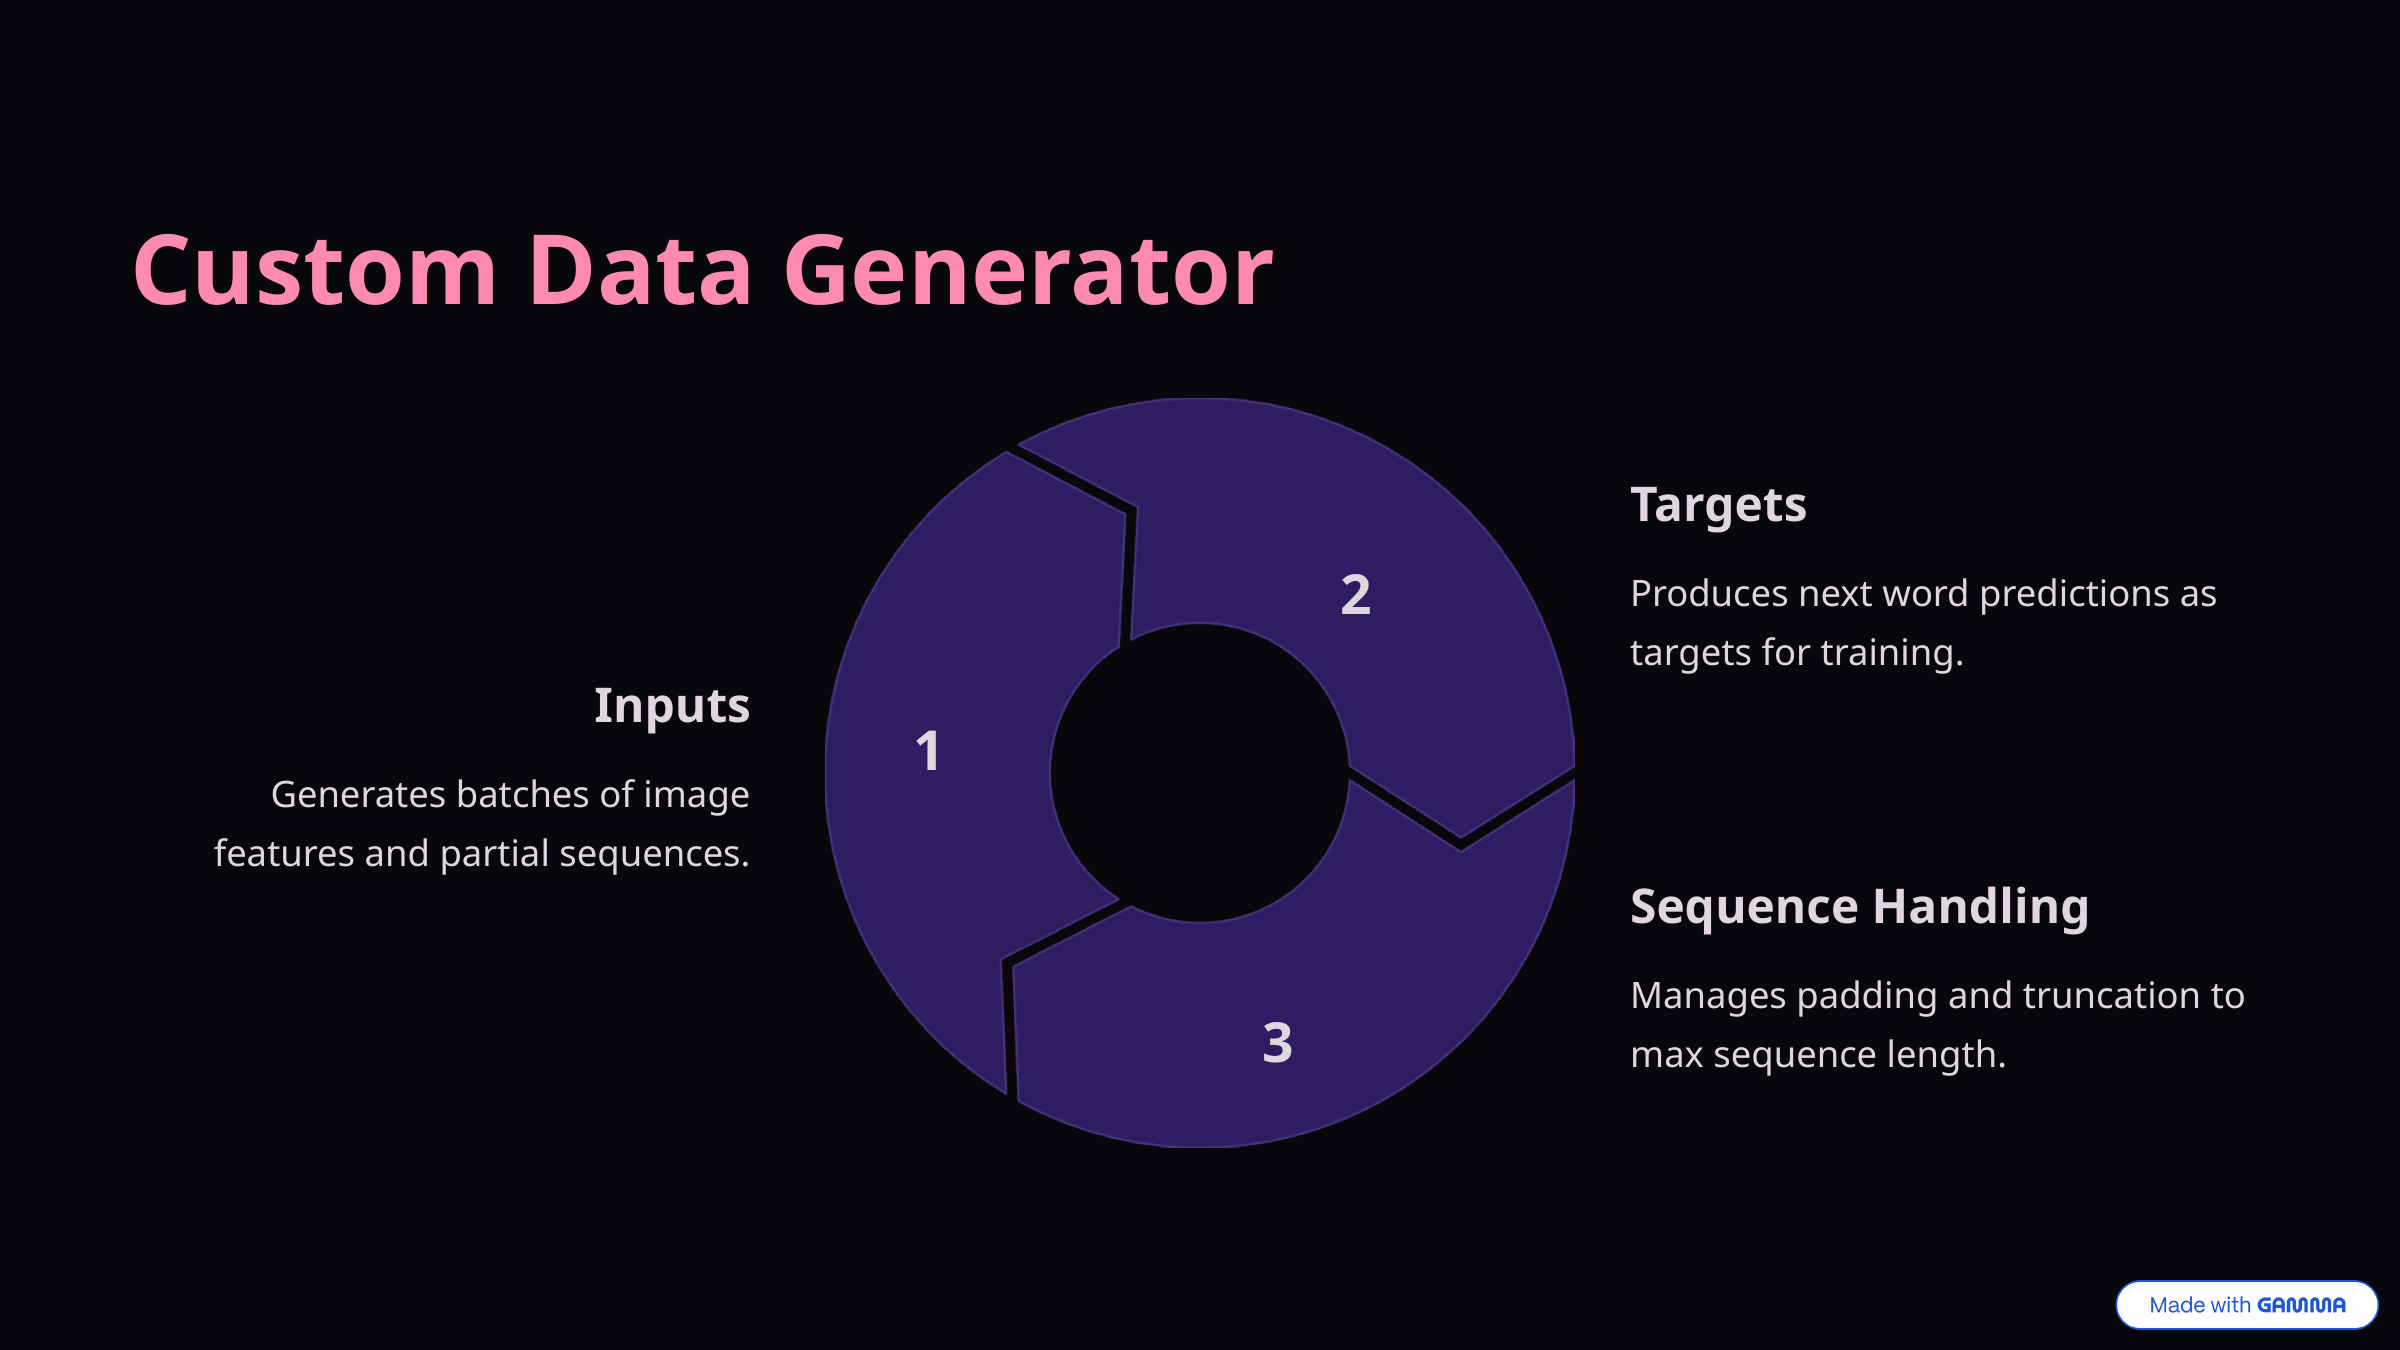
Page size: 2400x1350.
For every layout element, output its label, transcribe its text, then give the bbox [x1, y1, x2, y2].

text_box Produces next word predictions as targets for training. [1630, 554, 2270, 674]
picture [2106, 1271, 2389, 1339]
text_box Generates batches of image features and partial sequences. [130, 755, 752, 875]
picture [825, 398, 1575, 1148]
text_box Manages padding and truncation to max sequence length. [1630, 956, 2270, 1076]
text_box Custom Data Generator [130, 202, 1180, 325]
text_box Sequence Handling [1630, 873, 2119, 935]
text_box Targets [1630, 470, 2119, 532]
text_box Inputs [262, 671, 752, 733]
